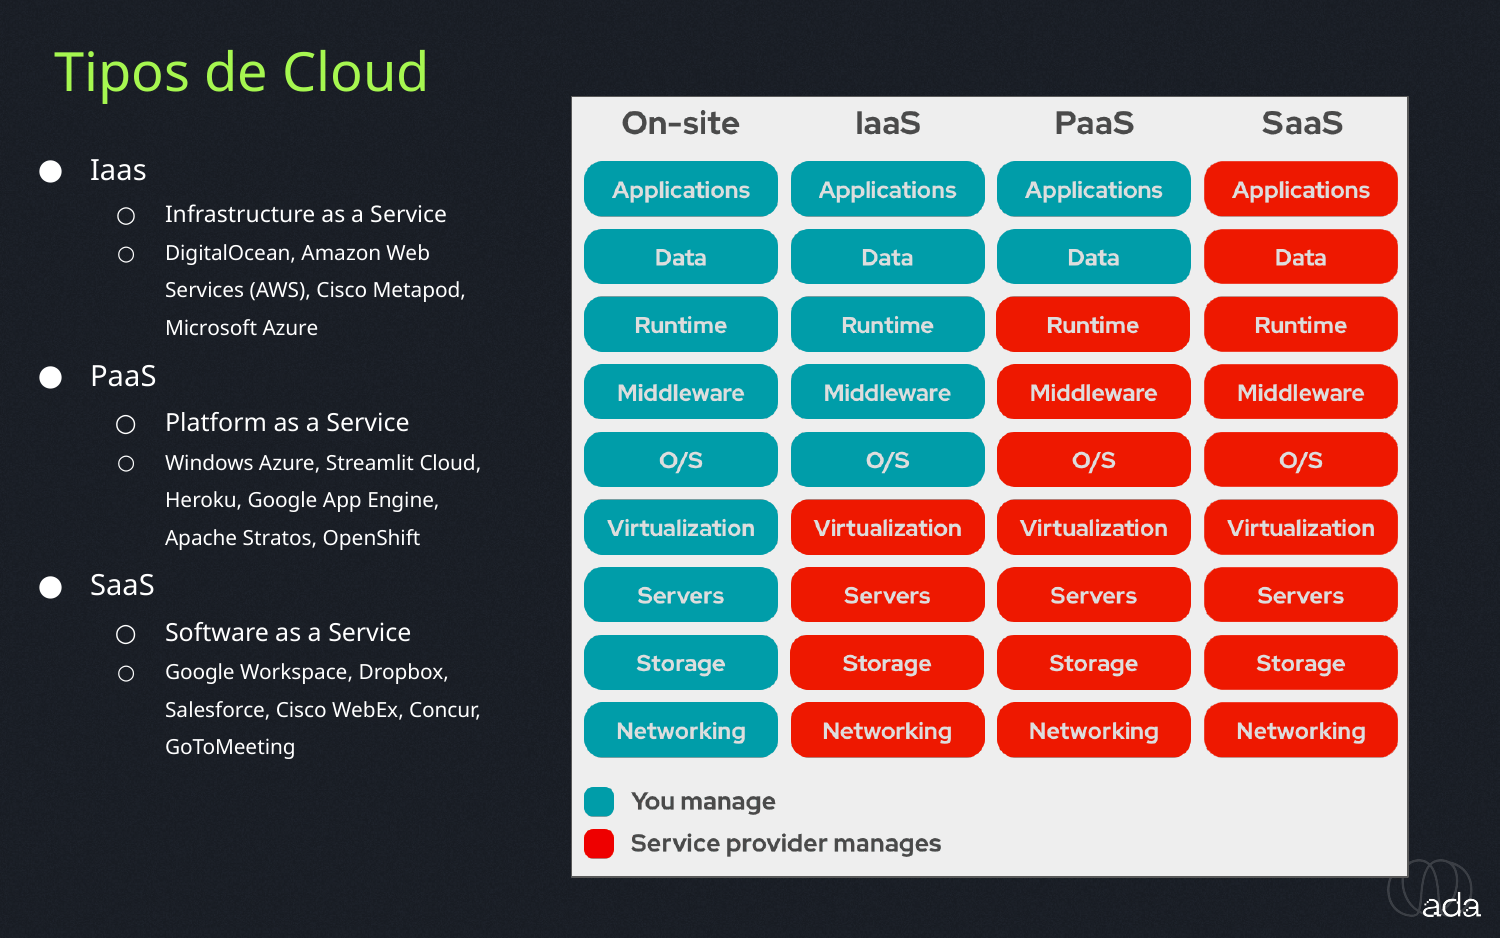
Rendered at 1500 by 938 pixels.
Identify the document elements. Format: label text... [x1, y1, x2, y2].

picture [0, 0, 1500, 938]
text_box Tipos de Cloud [39, 22, 759, 118]
text_box Iaas Infrastructure as a Service DigitalOcean, Amazon Web Services (AWS), Cisco Metapod, Microsoft Azure PaaS Platform as a Service Windows Azure, Streamlit Cloud, Heroku, Google App Engine, Apache Stratos, OpenShift SaaS Software as a Service Google Workspace, Dropbox, Salesforce, Cisco WebEx, Concur, GoToMeeting [0, 118, 349, 827]
